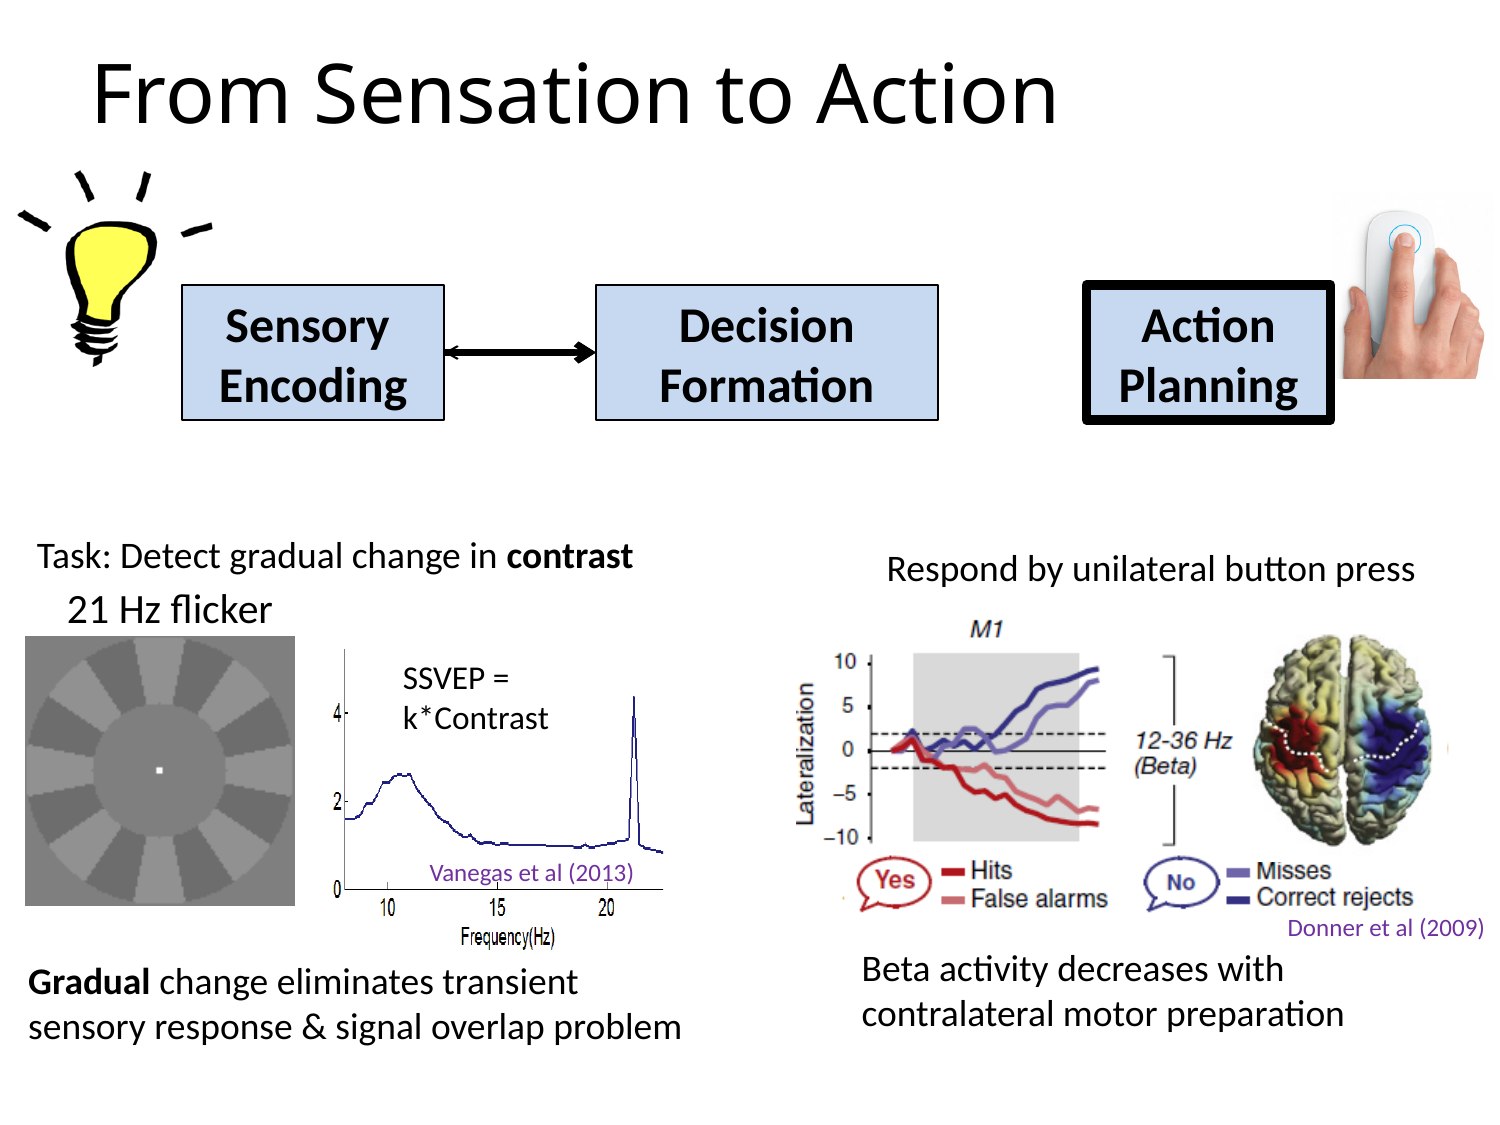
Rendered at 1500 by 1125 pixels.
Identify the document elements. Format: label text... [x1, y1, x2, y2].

picture [325, 649, 664, 953]
picture [0, 159, 222, 367]
title From Sensation to Action [75, 45, 1425, 150]
picture [25, 636, 295, 906]
text_box 21 Hz flicker [52, 600, 289, 636]
text_box Gradual change eliminates transient sensory response & signal overlap problem [13, 949, 714, 1050]
text_box Action Planning [1086, 285, 1331, 420]
text_box Task: Detect gradual change in contrast [22, 524, 725, 600]
text_box Beta activity decreases with contralateral motor preparation [846, 936, 1422, 1012]
picture [796, 611, 1449, 917]
text_box Respond by unilateral button press [871, 536, 1498, 612]
picture [1332, 191, 1495, 379]
text_box Decision Formation [595, 285, 938, 420]
text_box Donner et al (2009) [1272, 903, 1500, 949]
text_box Sensory Encoding [182, 285, 445, 420]
